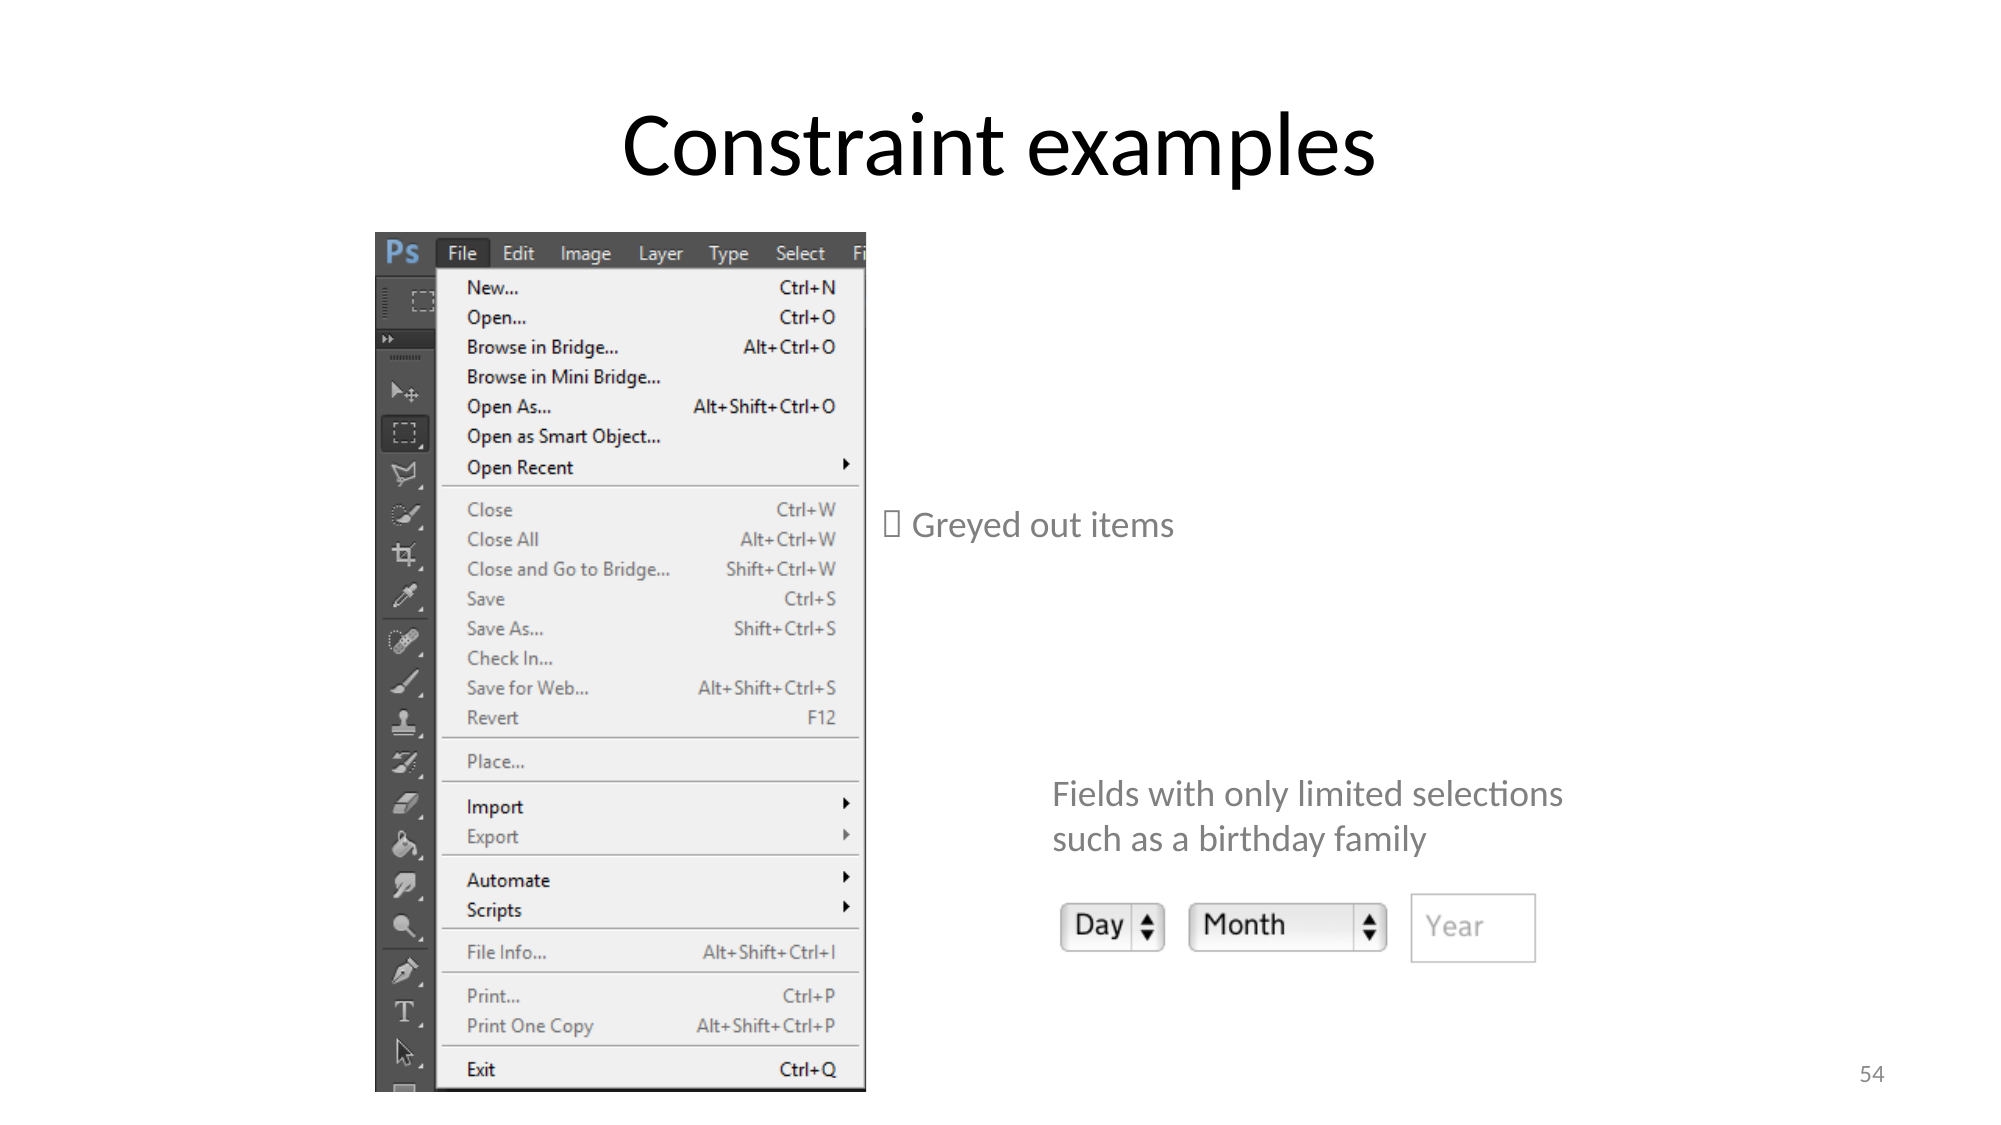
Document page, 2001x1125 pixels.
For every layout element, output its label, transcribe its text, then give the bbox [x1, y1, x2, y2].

title Constraint examples [99, 45, 1900, 233]
text_box  Greyed out items [871, 493, 1404, 553]
picture [374, 232, 867, 1092]
slide_number 54 [1433, 1042, 1900, 1103]
text_box Fields with only limited selections such as a birthday family [1037, 761, 1600, 867]
picture [1037, 867, 1566, 994]
